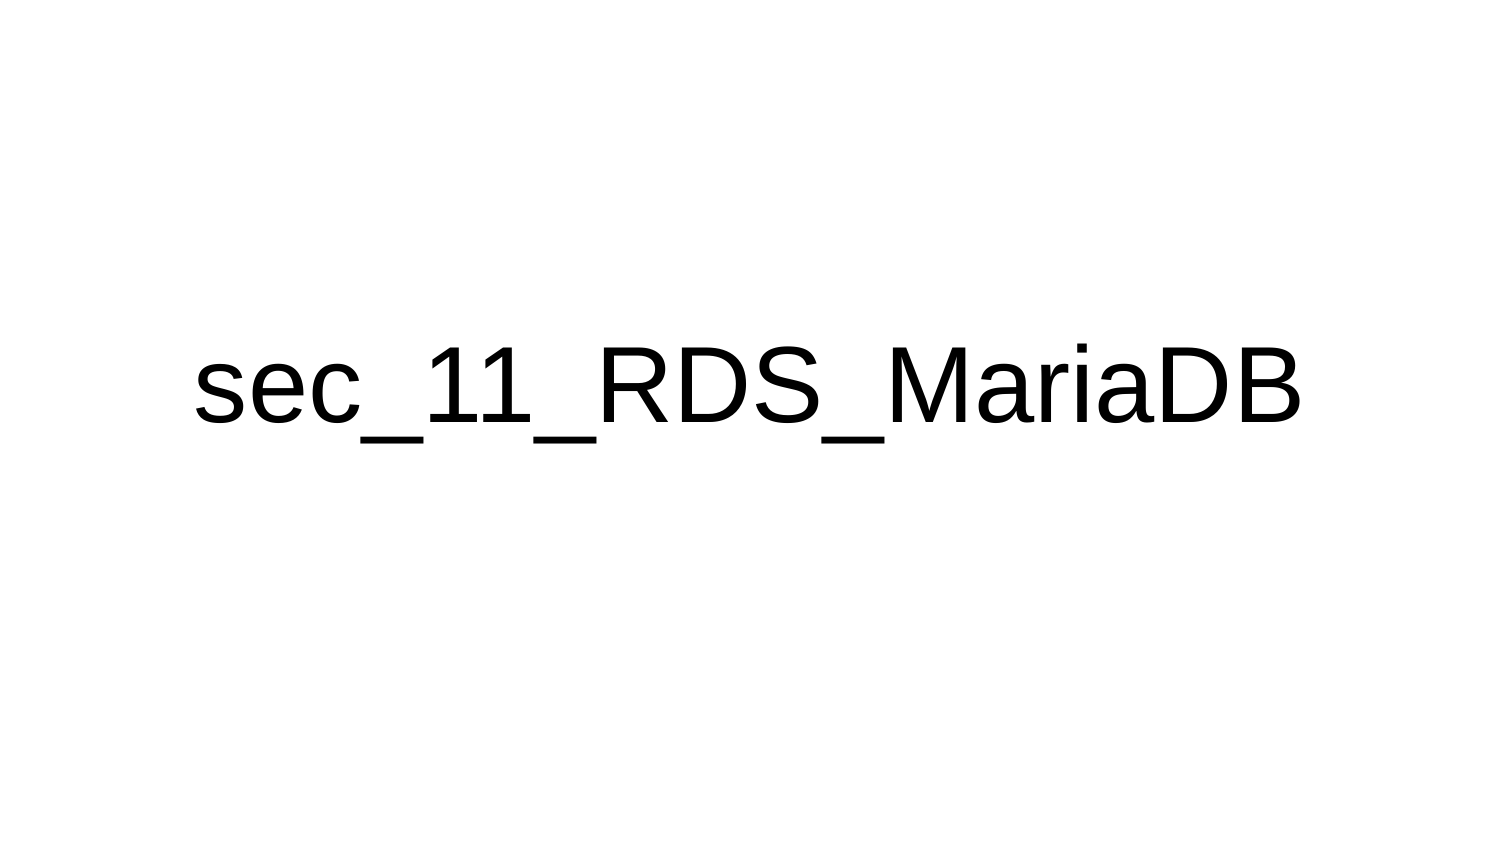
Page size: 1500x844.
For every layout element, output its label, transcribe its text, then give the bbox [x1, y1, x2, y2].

title sec_11_RDS_MariaDB [51, 122, 1449, 459]
